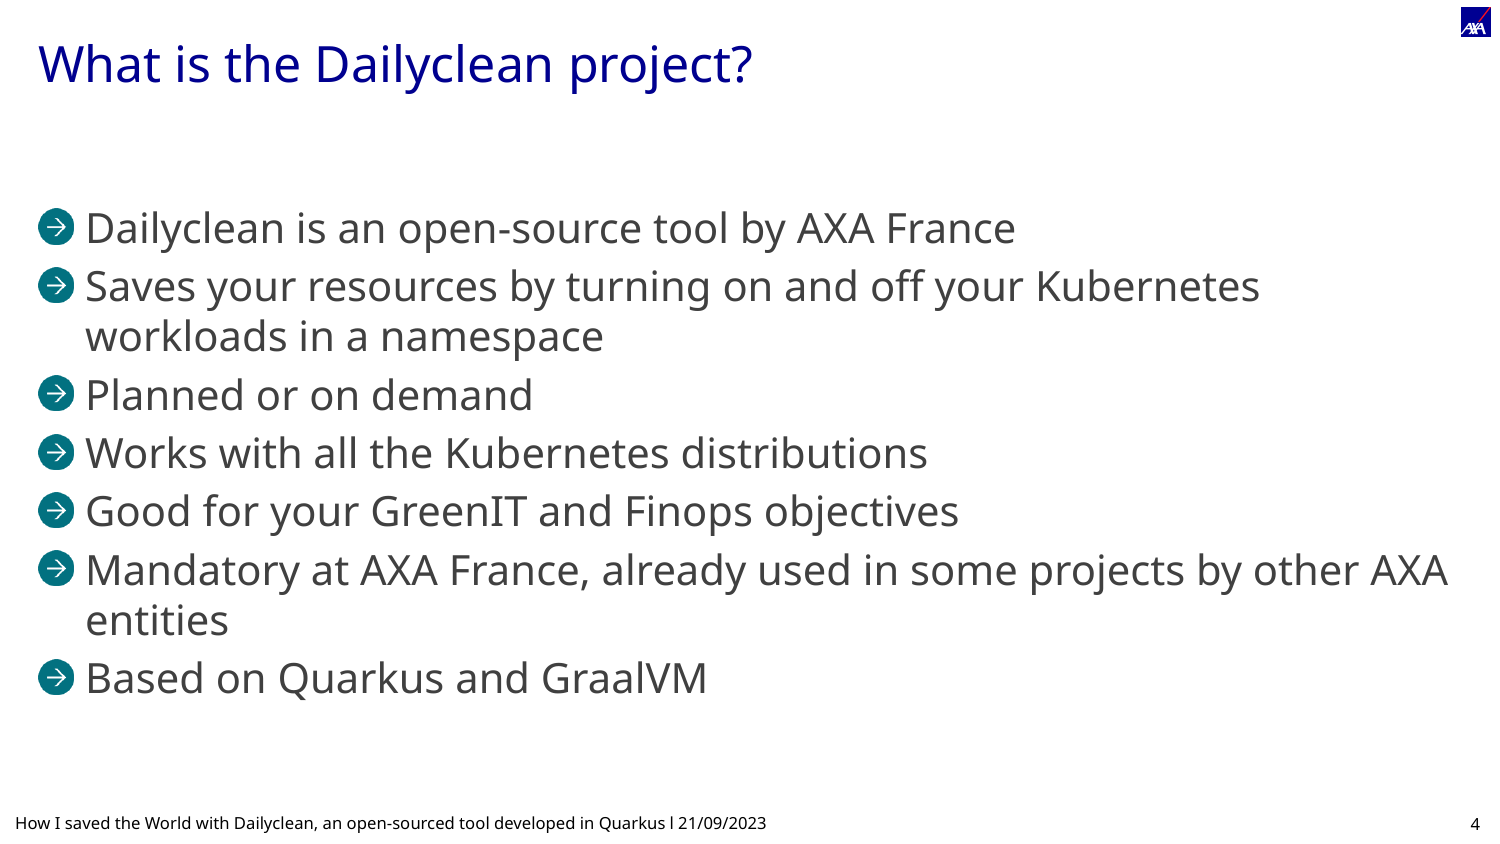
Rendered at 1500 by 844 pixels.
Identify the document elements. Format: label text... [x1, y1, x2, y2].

picture [38, 659, 74, 695]
picture [1461, 7, 1491, 37]
text_box Dailyclean is an open-source tool by AXA France Saves your resources by turning on and off your Kubernetes workloads in a namespace Planned or on demand Works with all the Kubernetes distributions Good for your GreenIT and Finops objectives Mandatory at AXA France, already used in some projects by other AXA entities Based on Quarkus and GraalVM [38, 201, 1468, 643]
picture [38, 434, 74, 470]
title What is the Dailyclean project? [38, 33, 1486, 92]
picture [38, 267, 74, 303]
picture [38, 375, 74, 411]
picture [38, 208, 74, 245]
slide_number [1, 809, 1012, 836]
picture [38, 492, 74, 528]
picture [38, 550, 74, 586]
